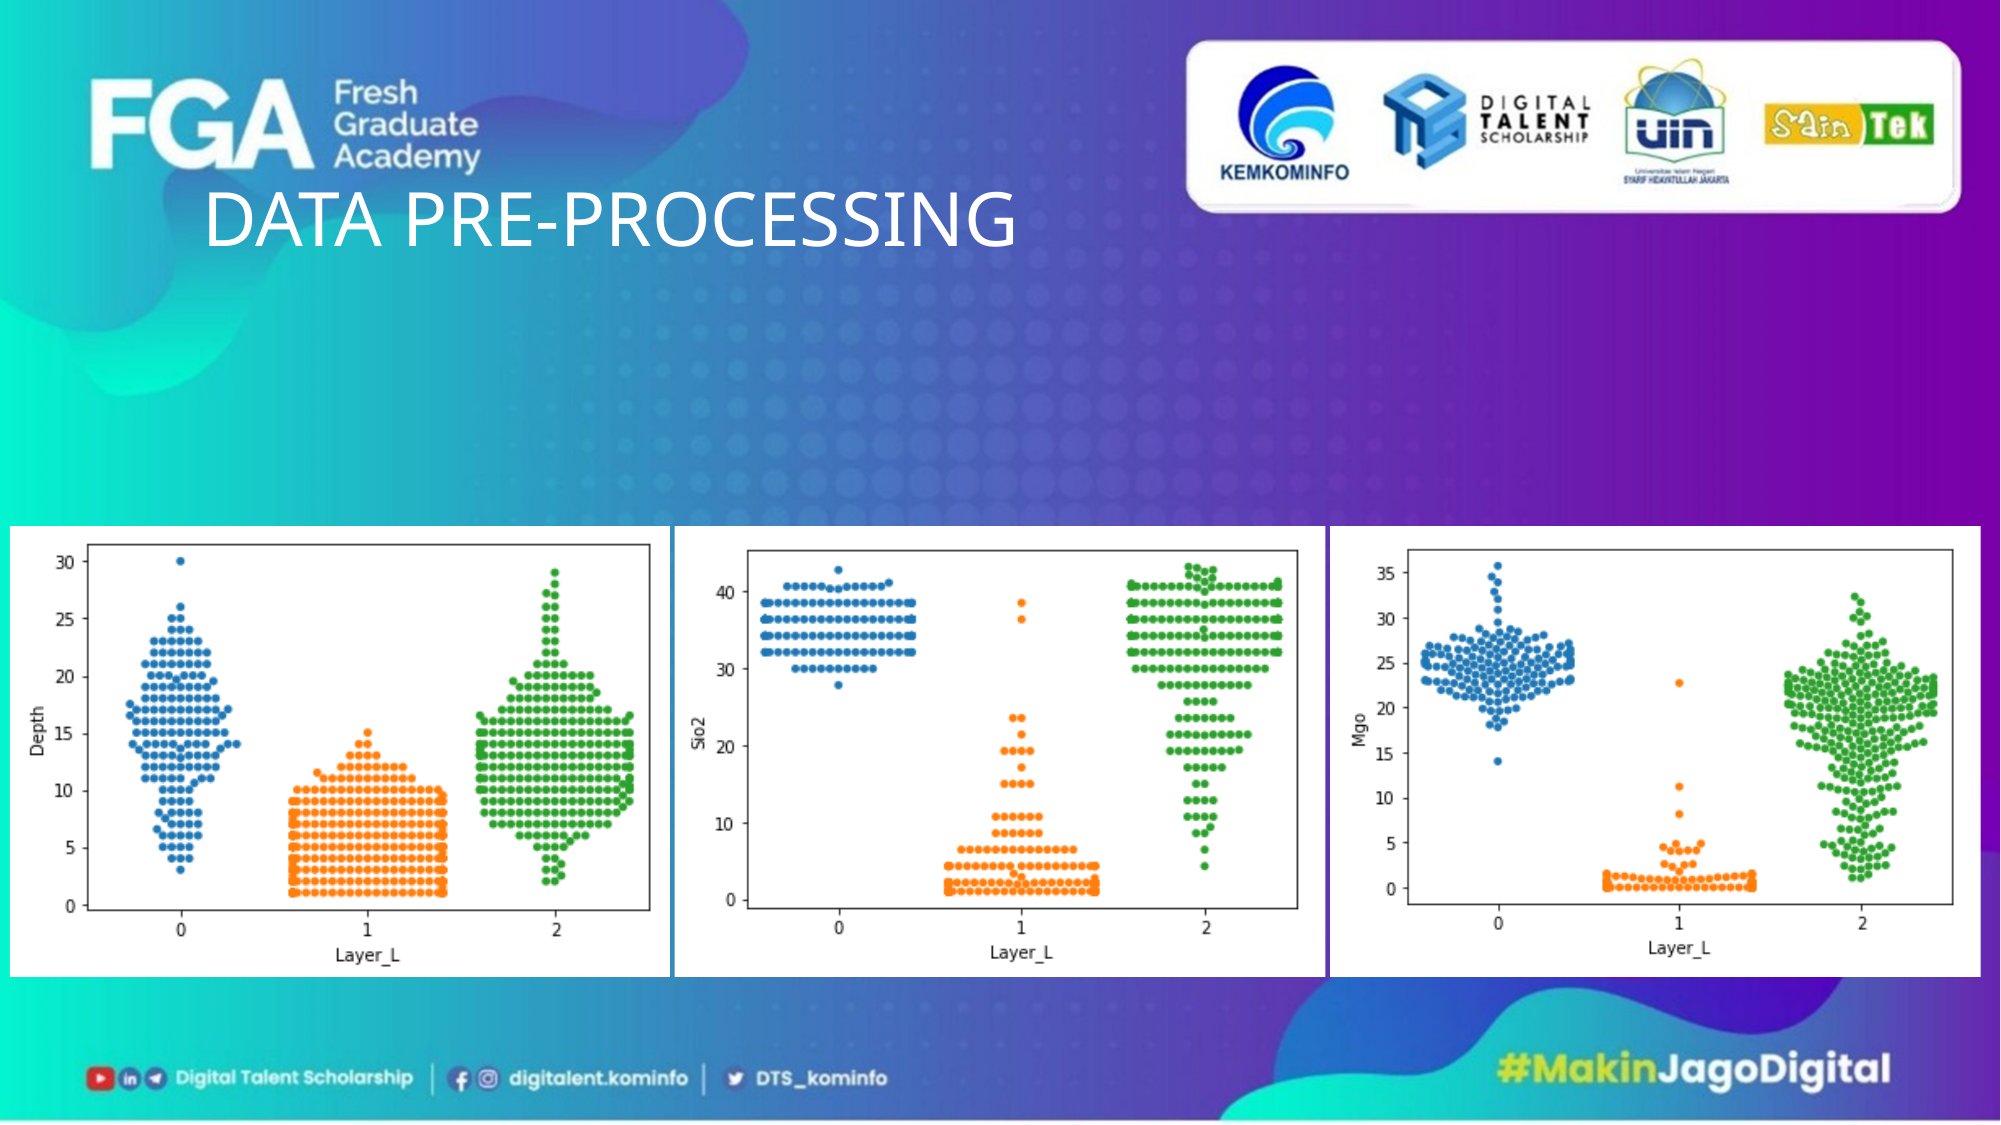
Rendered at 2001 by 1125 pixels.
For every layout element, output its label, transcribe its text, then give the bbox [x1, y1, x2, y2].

picture [0, 0, 2001, 1125]
title Data Pre-Processing [187, 101, 1813, 344]
